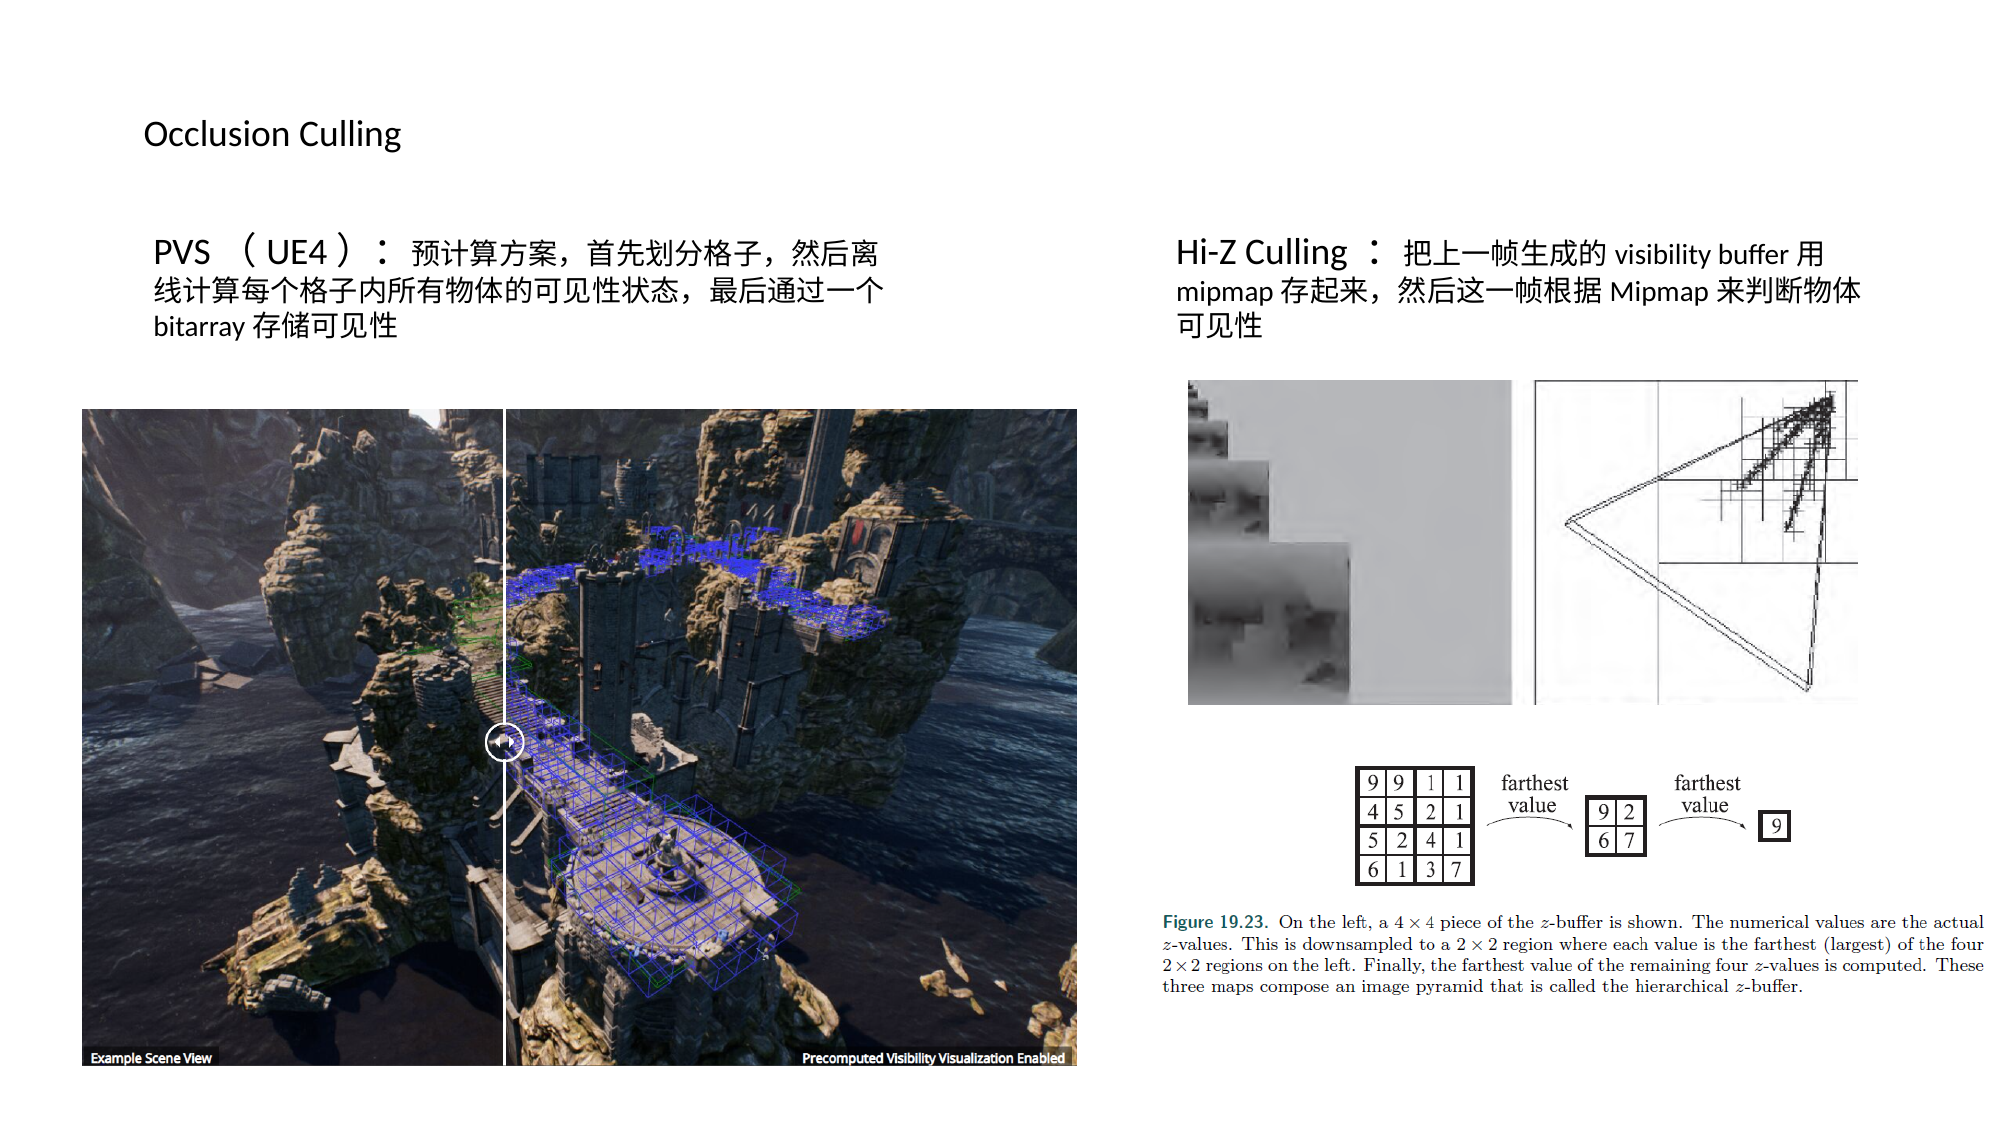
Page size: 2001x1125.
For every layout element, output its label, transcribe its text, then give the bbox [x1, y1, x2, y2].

picture [1153, 737, 1990, 998]
text_box PVS（UE4）：预计算方案，首先划分格子，然后离线计算每个格子内所有物体的可见性状态，最后通过一个bitarray存储可见性 [138, 220, 900, 350]
text_box Hi-Z Culling ：把上一帧生成的visibility buffer用mipmap存起来，然后这一帧根据Mipmap来判断物体可见性 [1161, 220, 1885, 350]
text_box Occlusion Culling [128, 101, 418, 162]
picture [82, 409, 1077, 1066]
picture [1185, 373, 1862, 705]
